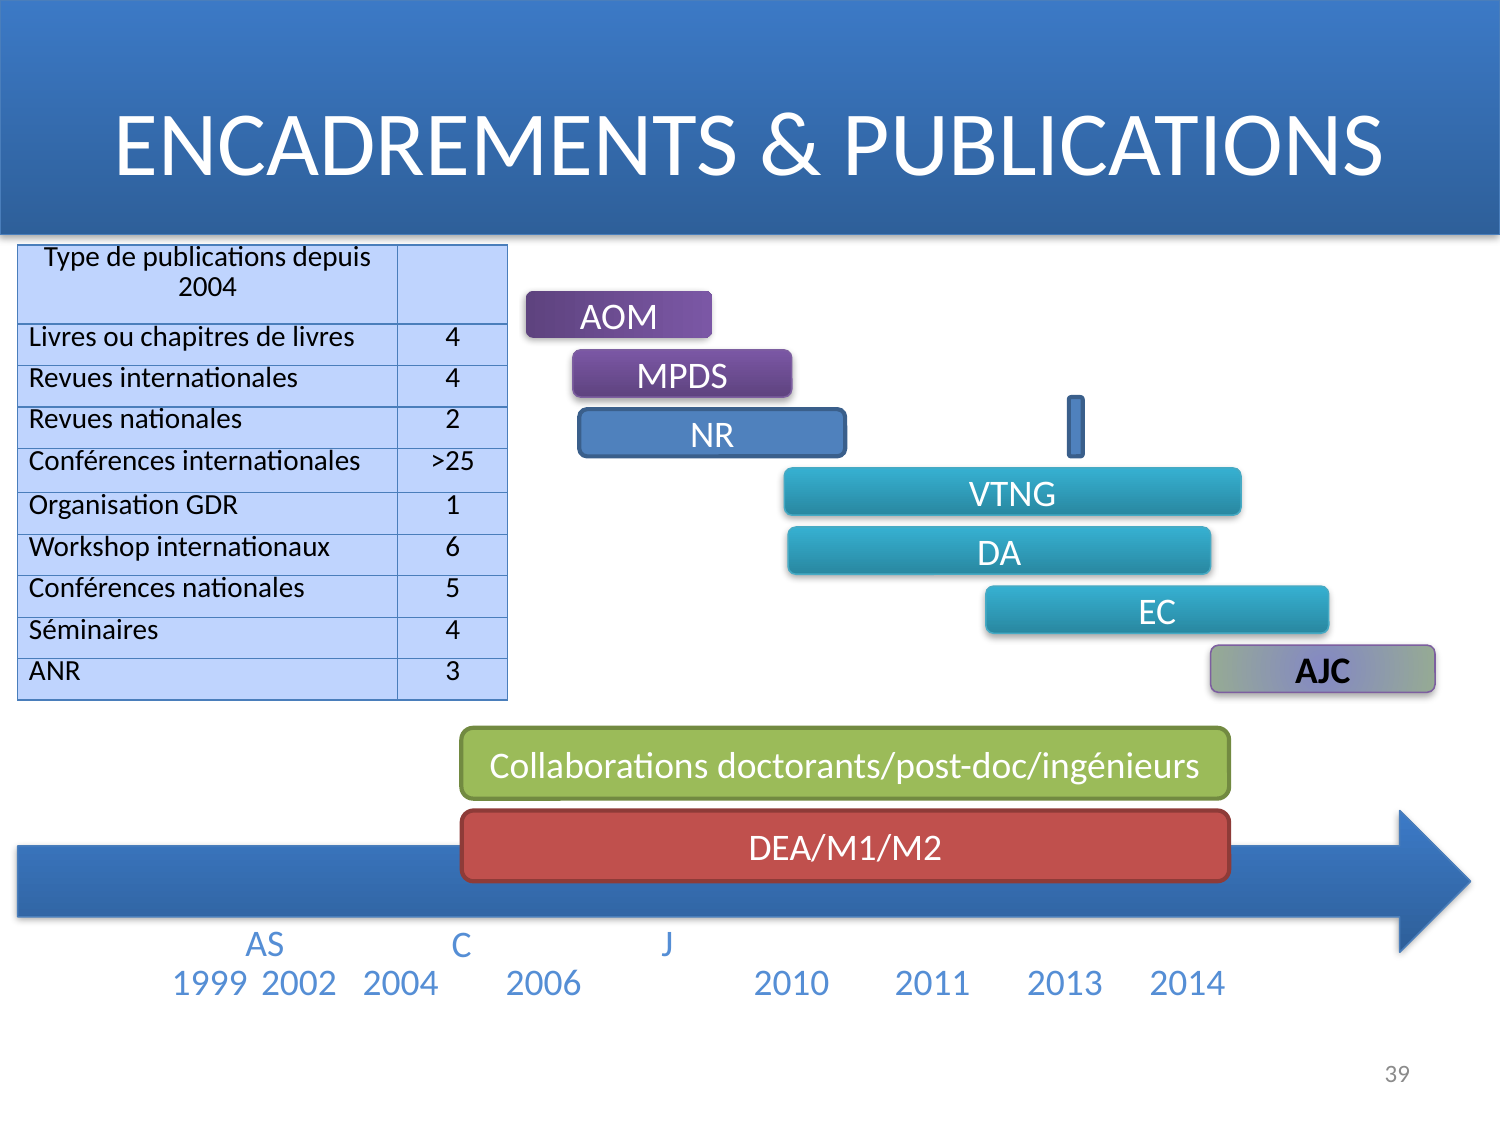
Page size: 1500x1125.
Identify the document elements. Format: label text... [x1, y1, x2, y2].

text_box [16, 809, 1472, 953]
text_box 2013 [1012, 950, 1118, 1011]
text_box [229, 911, 689, 974]
text_box AOM [524, 289, 714, 339]
text_box Collaborations doctorants/post-doc/ingénieurs [459, 725, 1232, 801]
text_box 2002 [246, 981, 348, 1011]
text_box EC [985, 585, 1330, 635]
table_cell Workshop internationaux [18, 535, 397, 575]
table_header [398, 246, 507, 323]
text_box 1999 [156, 950, 246, 1011]
text_box 2006 [490, 981, 597, 1011]
table_cell Revues internationales [18, 366, 397, 406]
text_box NR [577, 407, 848, 459]
table_cell 4 [398, 366, 507, 406]
text_box DEA/M1/M2 [459, 808, 1232, 884]
text_box VTNG [783, 467, 1242, 516]
table_cell Séminaires [18, 618, 397, 658]
table_cell 5 [398, 576, 507, 617]
text_box MPDS [572, 349, 793, 398]
table_cell Revues nationales [18, 408, 397, 448]
table_cell Conférences internationales [18, 449, 397, 492]
table_cell 4 [398, 618, 507, 658]
table_cell 2 [398, 408, 507, 448]
table_cell ANR [18, 659, 397, 699]
title Encadrements & Publications [75, 45, 1425, 233]
table_cell 1 [398, 493, 507, 534]
table_header Type de publications depuis 2004 [18, 246, 397, 323]
table_cell Organisation GDR [18, 493, 397, 534]
table_cell >25 [398, 449, 507, 492]
text_box [1066, 394, 1085, 459]
table_cell Livres ou chapitres de livres [18, 325, 397, 365]
text_box DA [787, 526, 1212, 576]
text_box 2014 [1134, 950, 1241, 1011]
text_box 2004 [348, 981, 454, 1011]
text_box AJC [1209, 644, 1436, 694]
table_cell 4 [398, 325, 507, 365]
table_cell 6 [398, 535, 507, 575]
slide_number 39 [1074, 1042, 1425, 1103]
table_cell 3 [398, 659, 507, 699]
text_box 2011 [879, 950, 986, 1011]
table_cell Conférences nationales [18, 576, 397, 617]
text_box 2010 [738, 950, 845, 1011]
